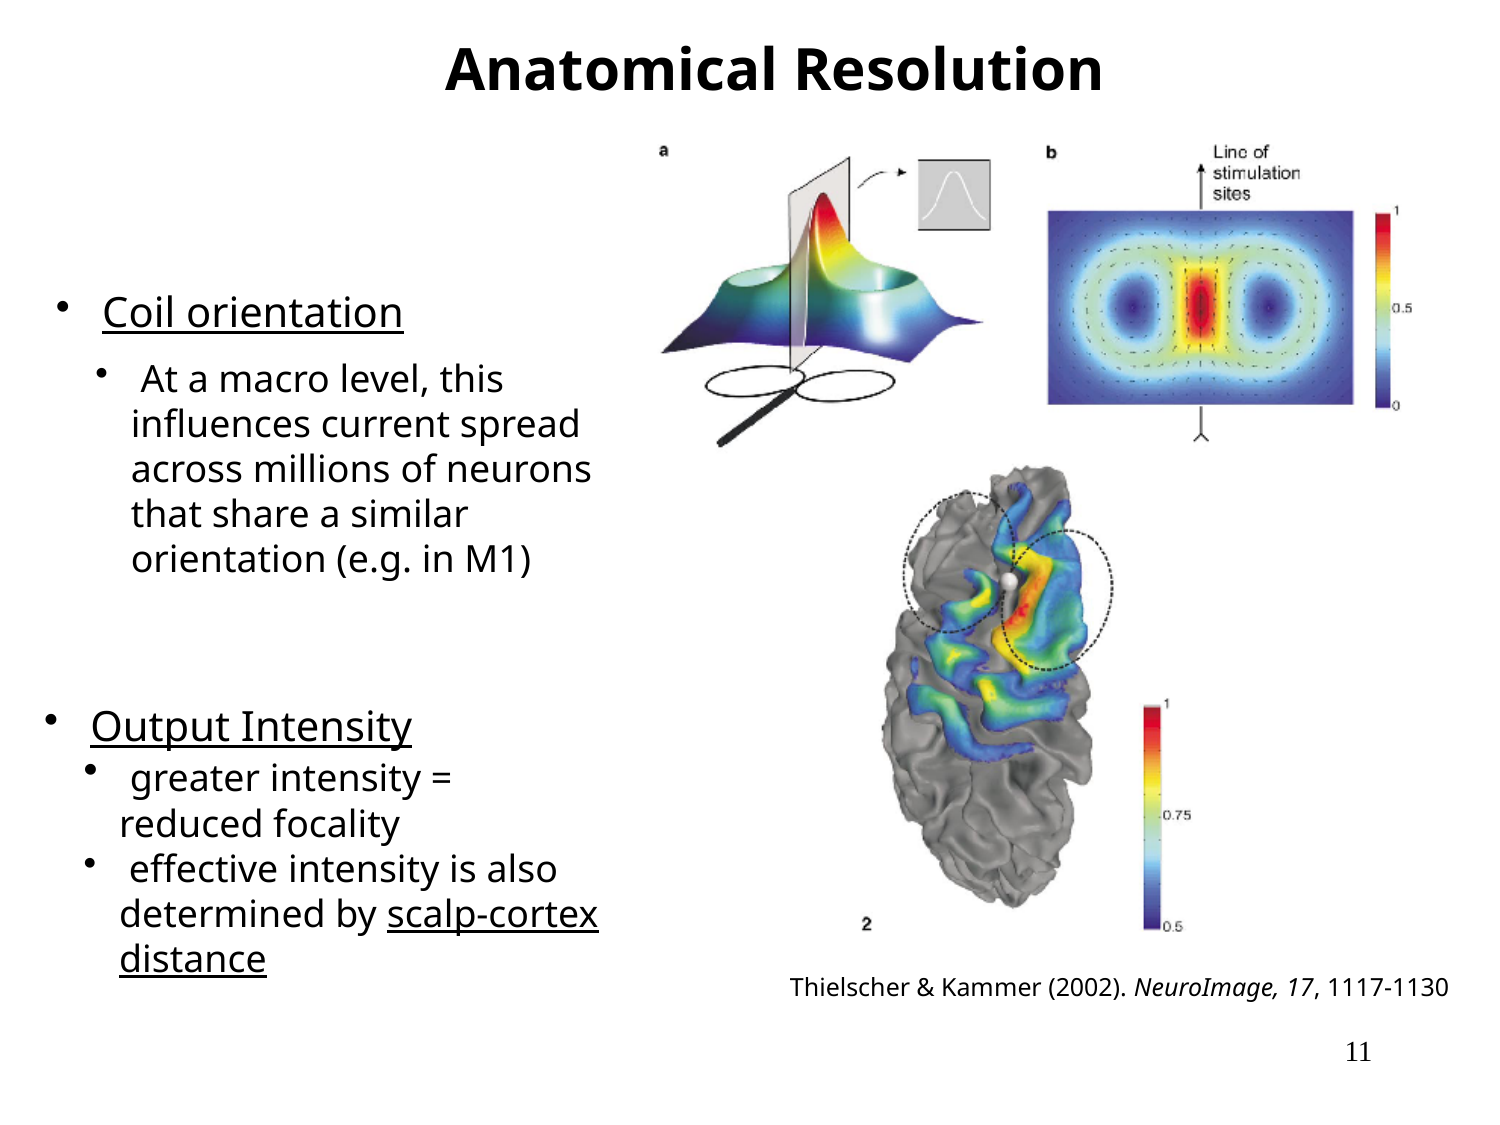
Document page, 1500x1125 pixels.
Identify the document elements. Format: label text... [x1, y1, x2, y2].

text_box Output Intensity greater intensity = reduced focality effective intensity is also determined by scalp-cortex distance [29, 692, 620, 988]
text_box Anatomical Resolution [249, 24, 1300, 110]
text_box Coil orientation At a macro level, this influences current spread across millions of neurons that share a similar orientation (e.g. in M1) [41, 278, 632, 588]
text_box Thielscher & Kammer (2002). NeuroImage, 17, 1117-1130 [775, 964, 1496, 1009]
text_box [655, 136, 1425, 941]
slide_number 11 [1074, 1025, 1388, 1100]
